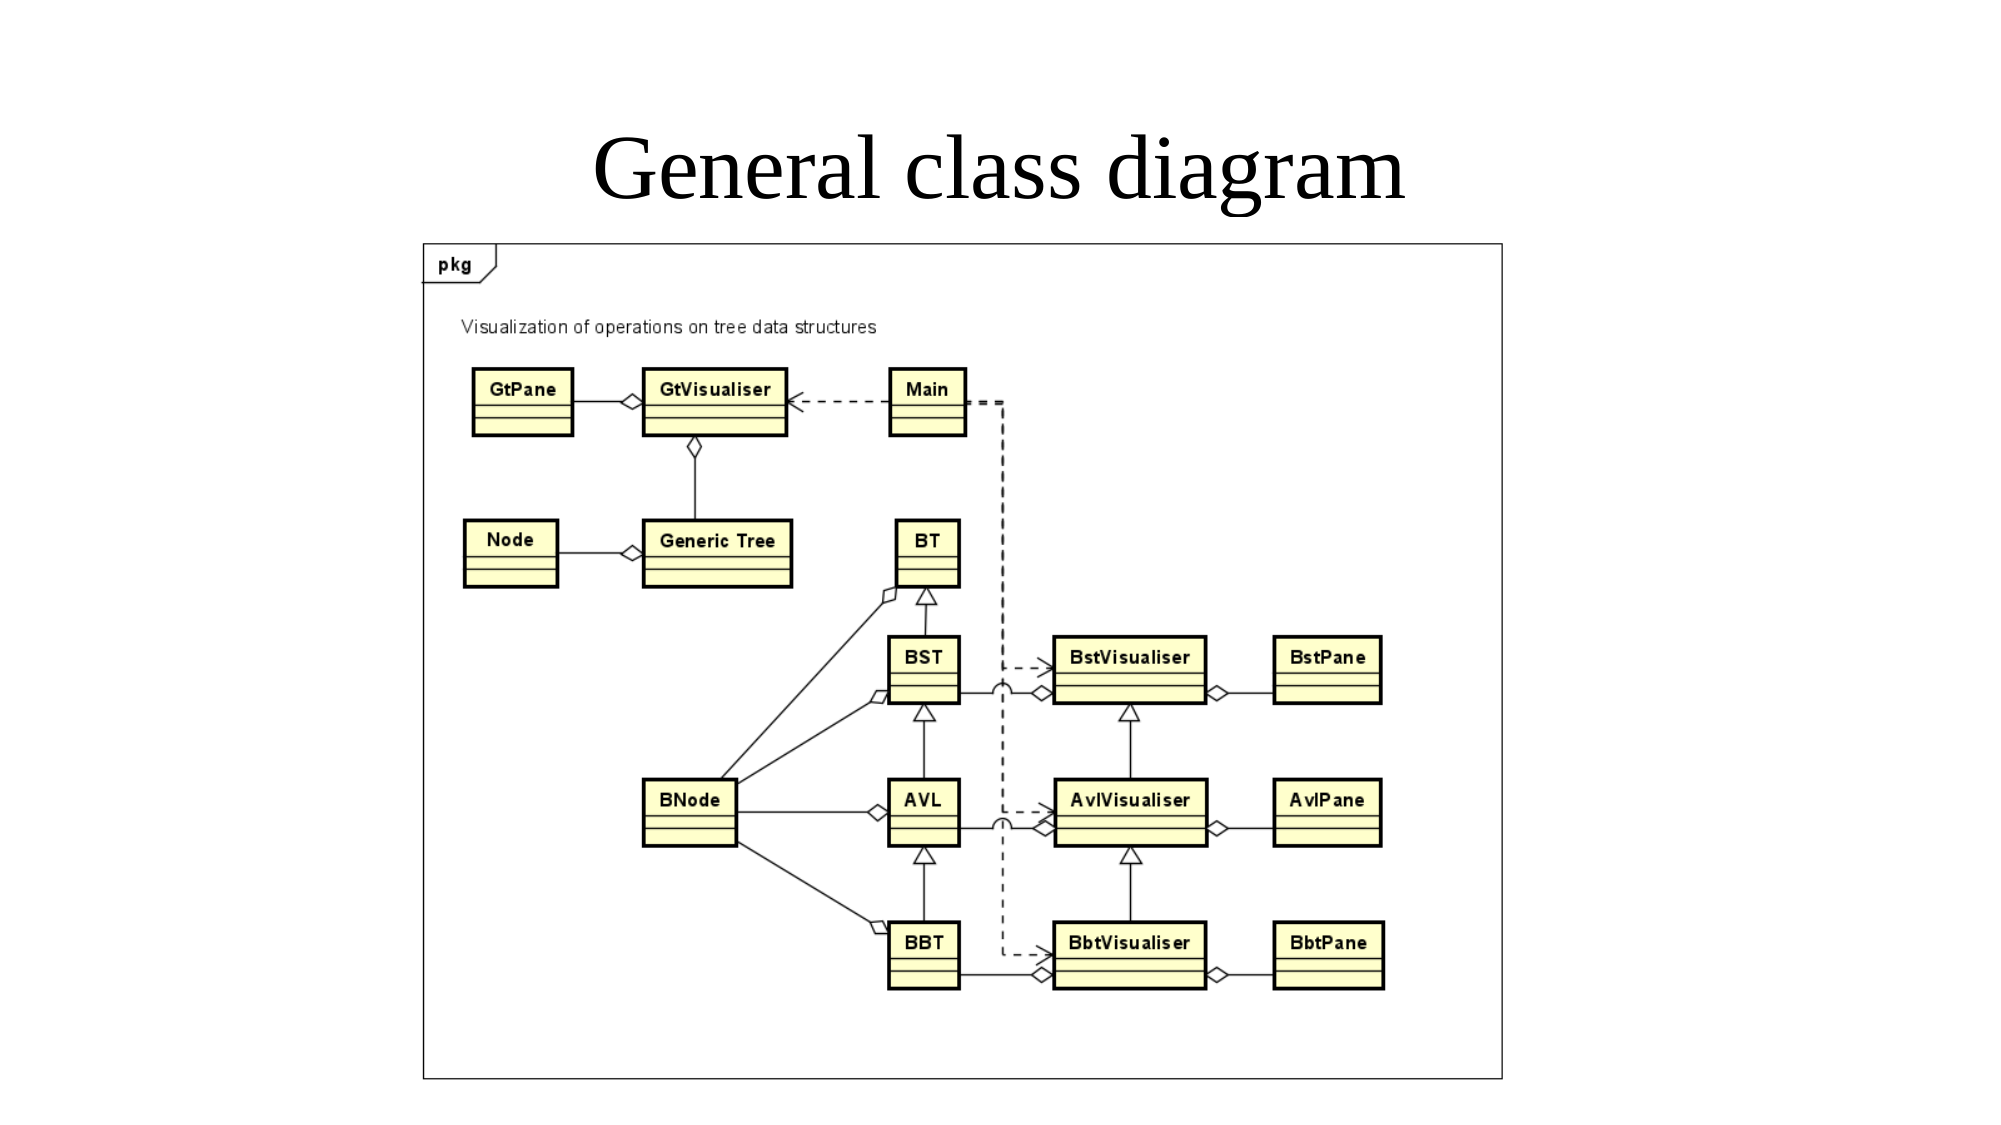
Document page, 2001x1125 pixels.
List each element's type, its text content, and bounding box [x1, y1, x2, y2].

title General class diagram [137, 59, 1863, 278]
picture [393, 217, 1573, 1097]
